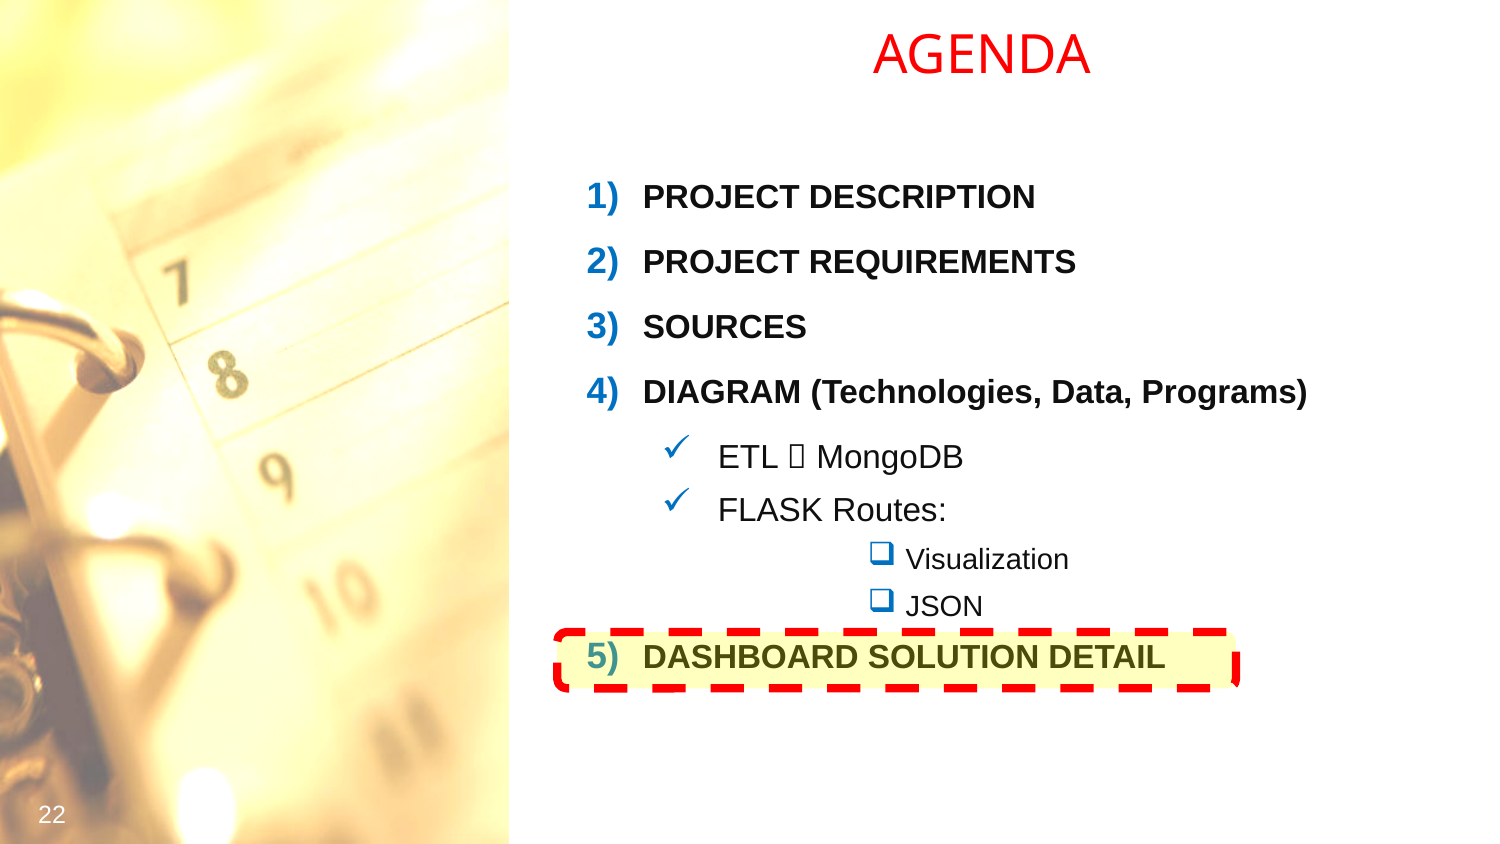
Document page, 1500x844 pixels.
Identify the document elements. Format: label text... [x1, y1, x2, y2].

slide_number 22 [3, 790, 66, 835]
title AGENDA [674, 14, 1290, 72]
text_box [557, 631, 1237, 689]
text_box PROJECT DESCRIPTION PROJECT REQUIREMENTS SOURCES DIAGRAM (Technologies, Data, Programs) ETL  MongoDB FLASK Routes: Visualization JSON DASHBOARD SOLUTION DETAIL [571, 168, 1367, 683]
